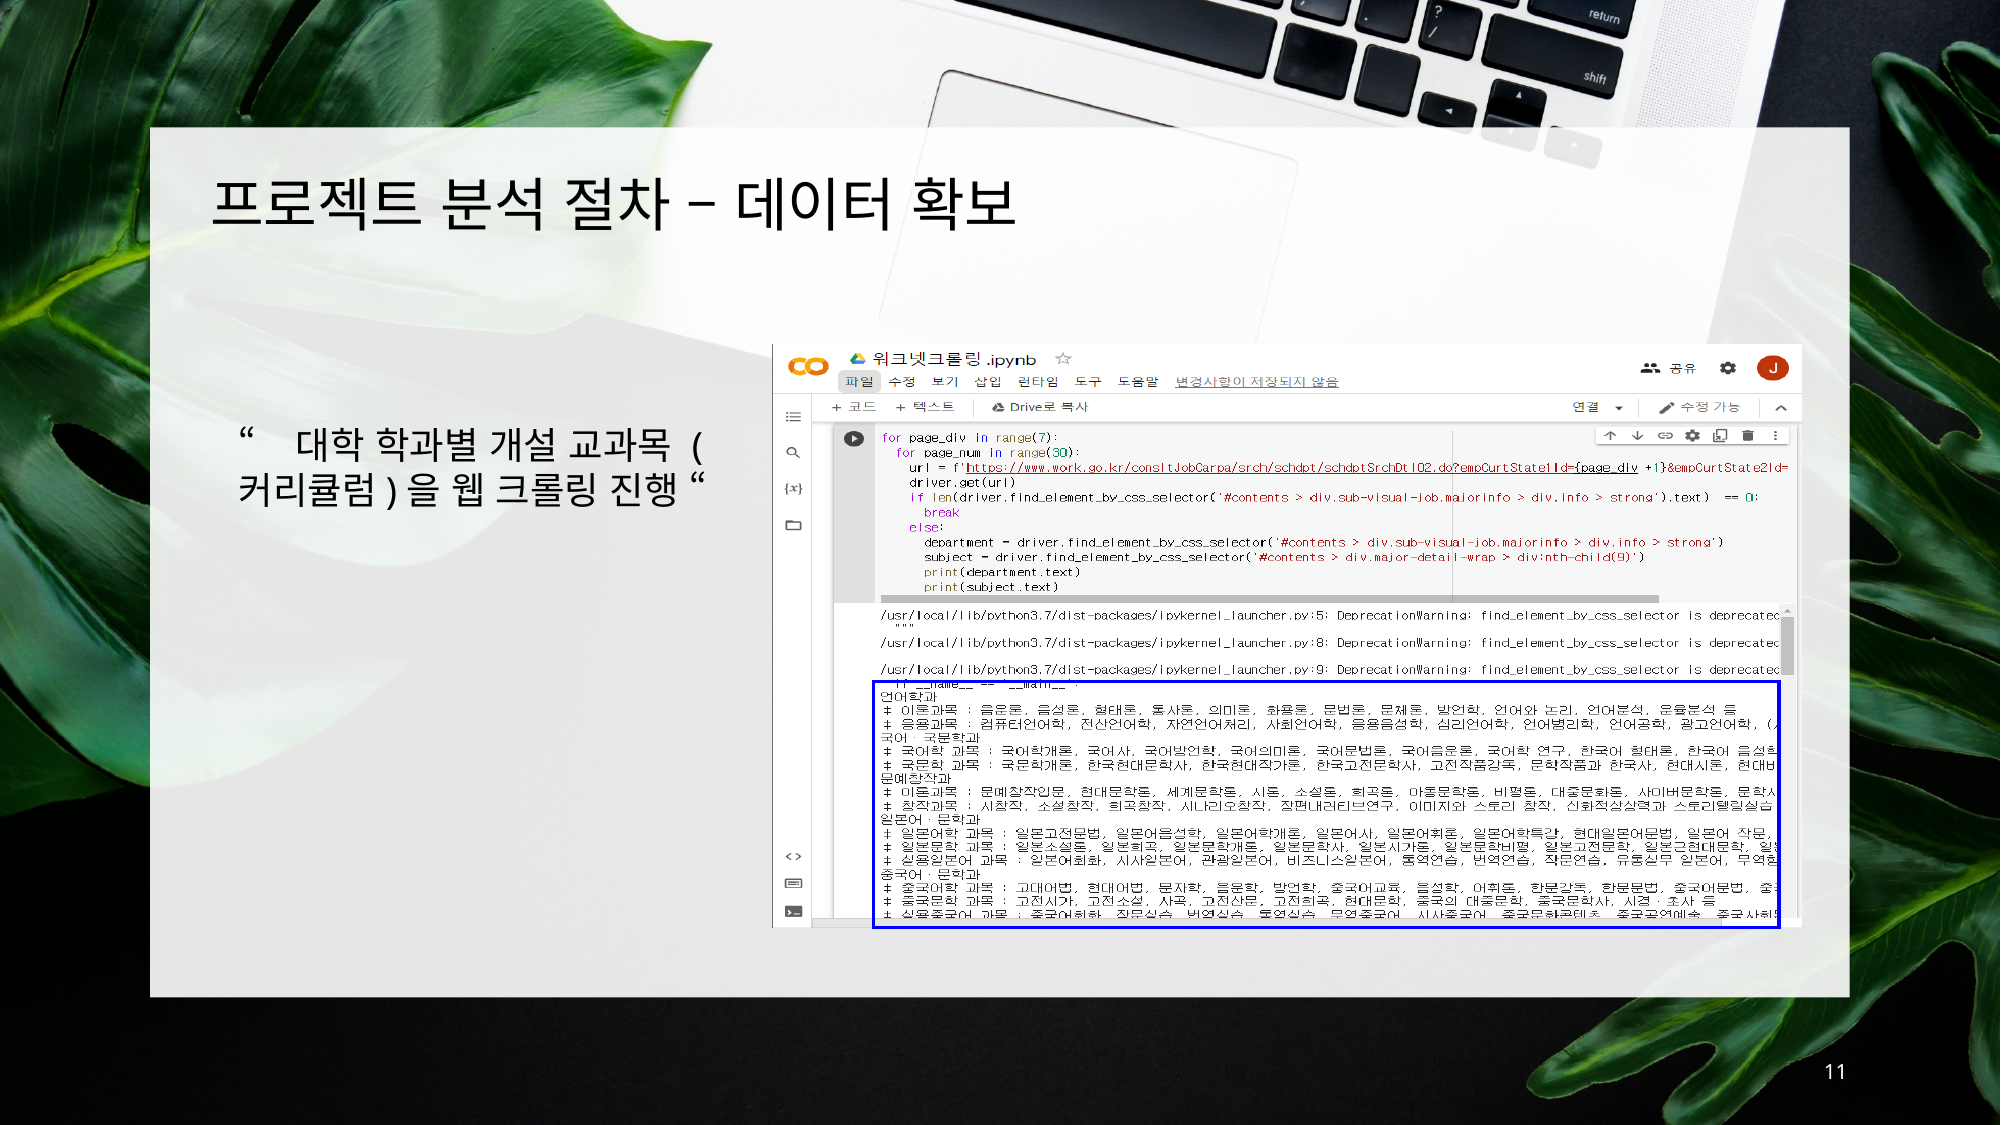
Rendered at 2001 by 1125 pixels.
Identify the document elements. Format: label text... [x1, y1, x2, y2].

picture [0, 0, 2000, 1125]
slide_number 11 [1412, 1042, 1863, 1103]
title 프로젝트 분석 절차 – 데이터 확보 [148, 126, 1221, 289]
text_box “ 대학 학과별 개설 교과목 (커리큘럼)을 웹 크롤링 진행 “ [224, 415, 762, 520]
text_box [772, 344, 1802, 928]
